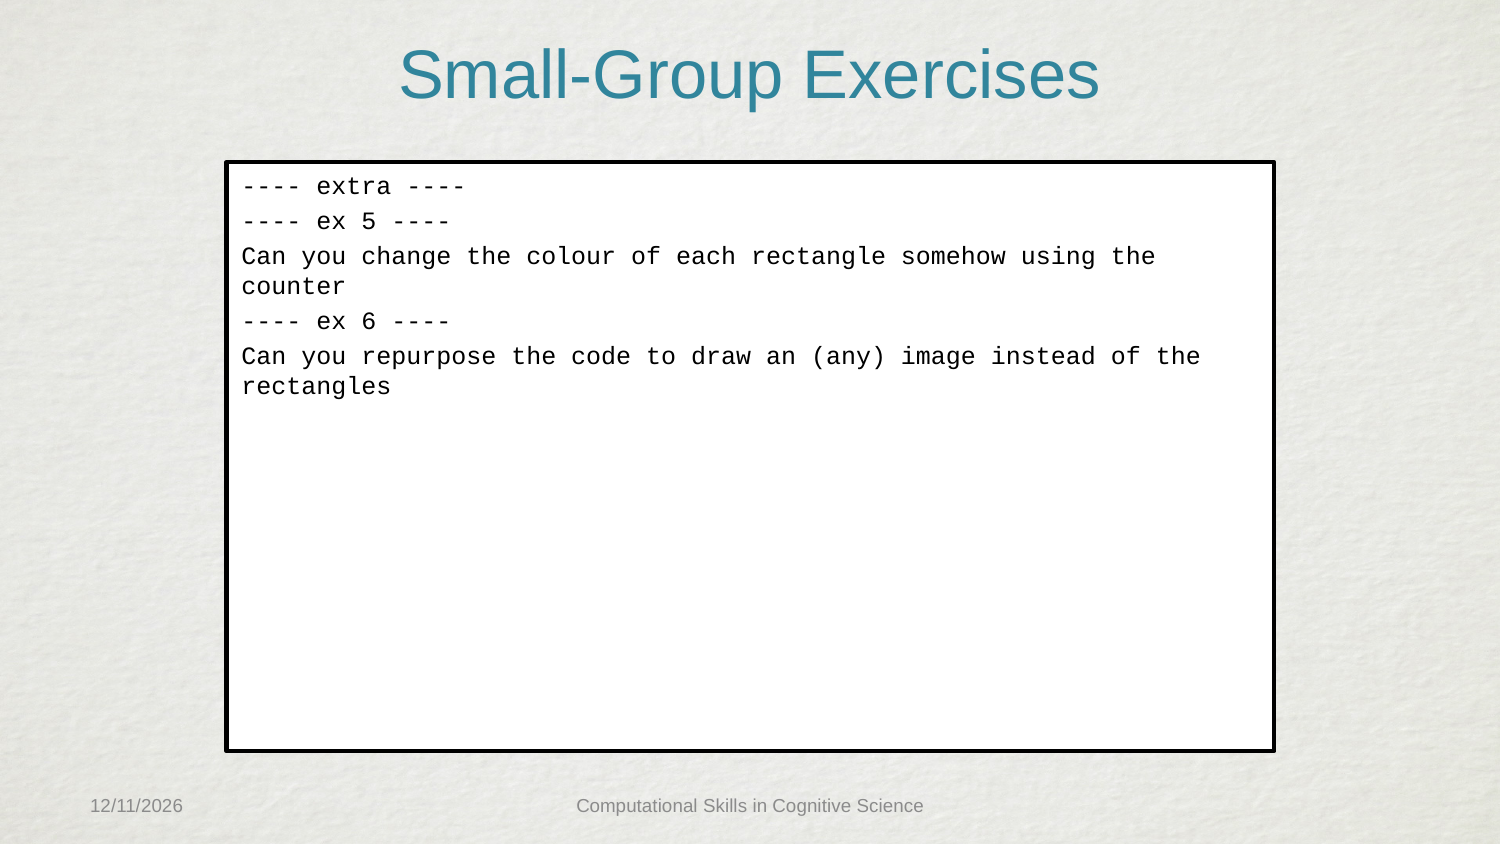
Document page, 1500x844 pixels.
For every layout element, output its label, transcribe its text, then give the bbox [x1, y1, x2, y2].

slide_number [75, 782, 425, 827]
footer Computational Skills in Cognitive Science [512, 782, 988, 827]
list ---- extra ---- ---- ex 5 ---- Can you change the colour of each rectangle somehow using the counter ---- ex 6 ---- Can you repurpose the code to draw an (any) image instead of the rectangles [224, 160, 1276, 753]
title Small-Group Exercises [0, 0, 1500, 142]
picture [0, 142, 1500, 844]
